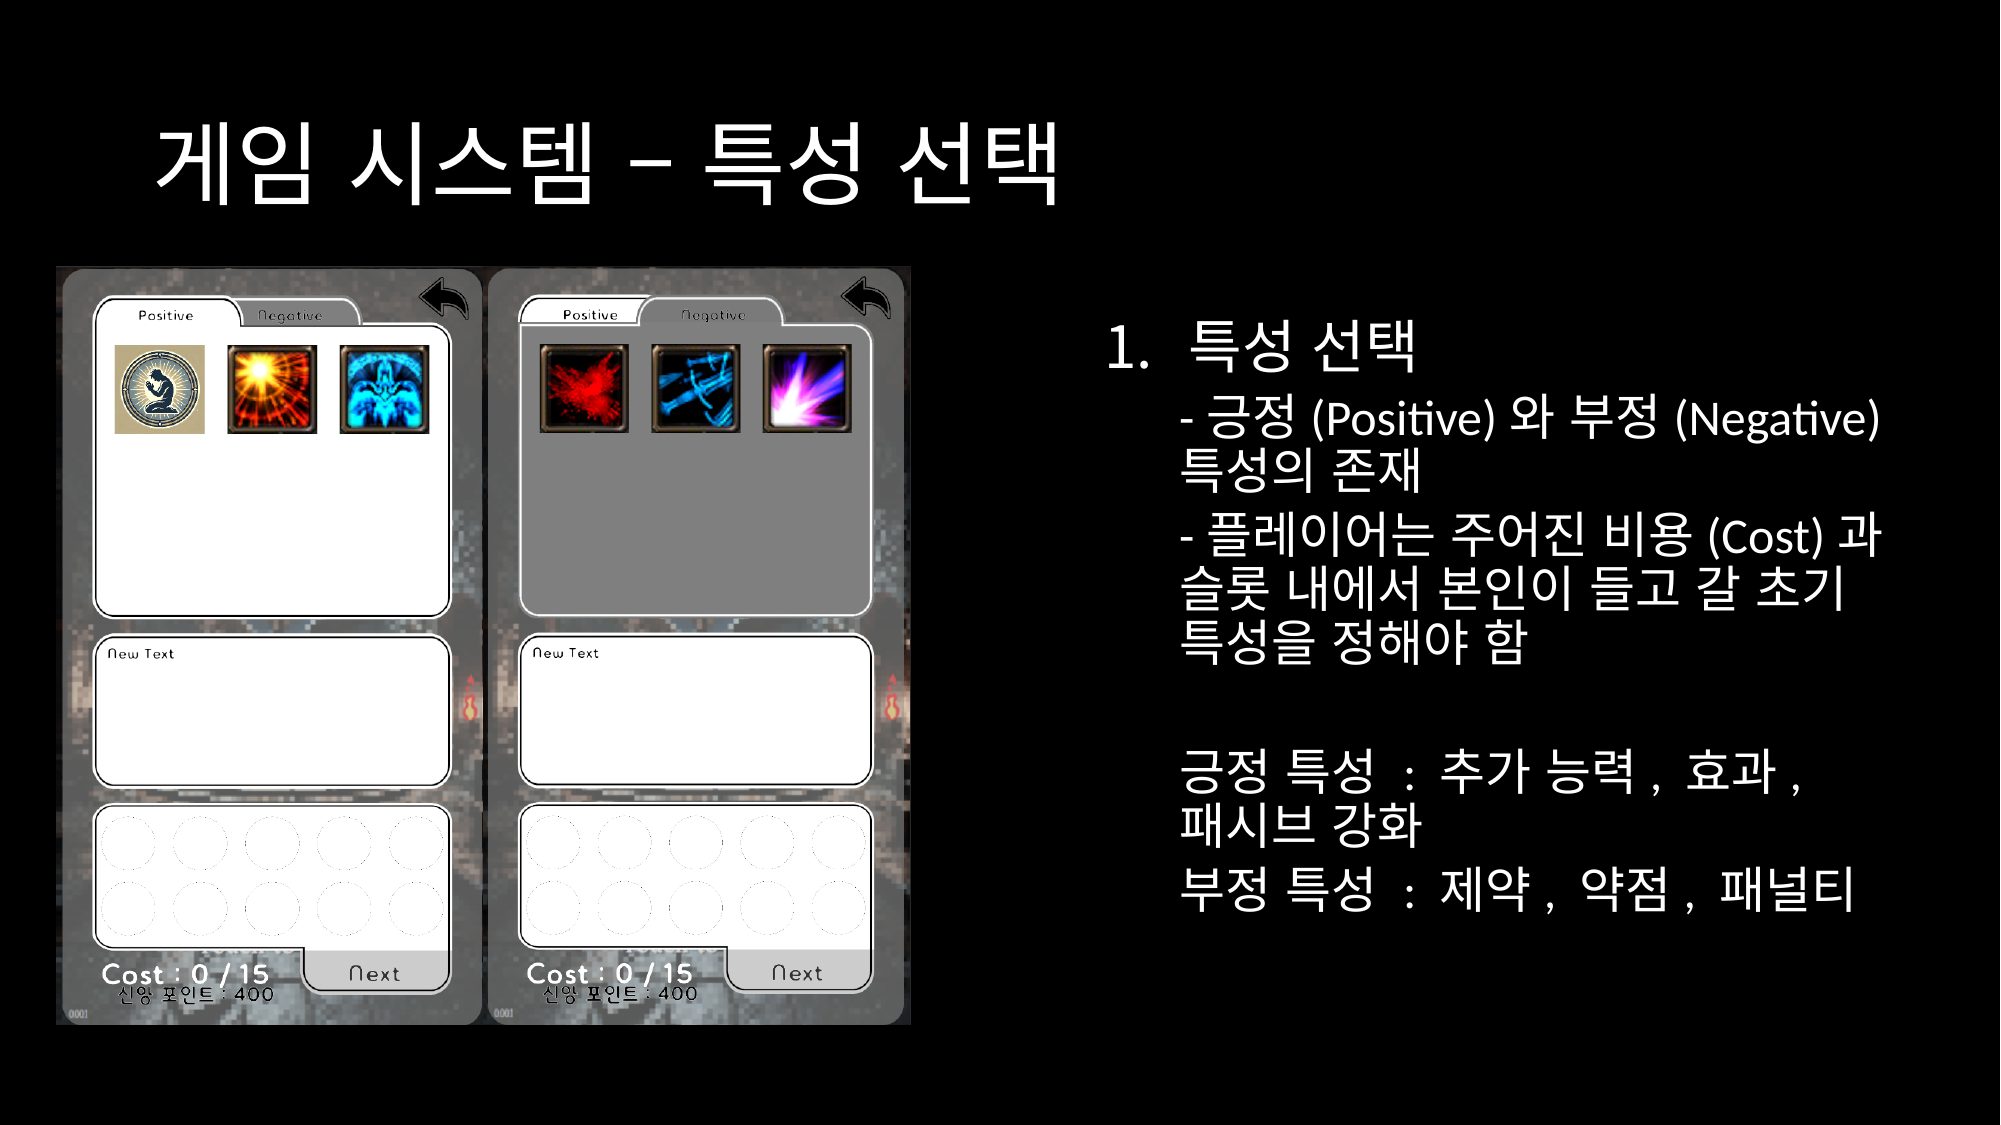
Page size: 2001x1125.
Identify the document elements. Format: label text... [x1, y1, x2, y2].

picture [56, 266, 911, 1026]
title 게임 시스템 – 특성 선택 [137, 59, 1863, 278]
list 특성 선택 -긍정(Positive)와 부정(Negative)특성의 존재 -플레이어는 주어진 비용(Cost)과 슬롯 내에서 본인이 들고 갈 초기 특성을 정해야 함 긍정 특성 : 추가 능력, 효과, 패시브 강화 부정 특성 : 제약, 약점, 패널티 [1089, 311, 1912, 1026]
